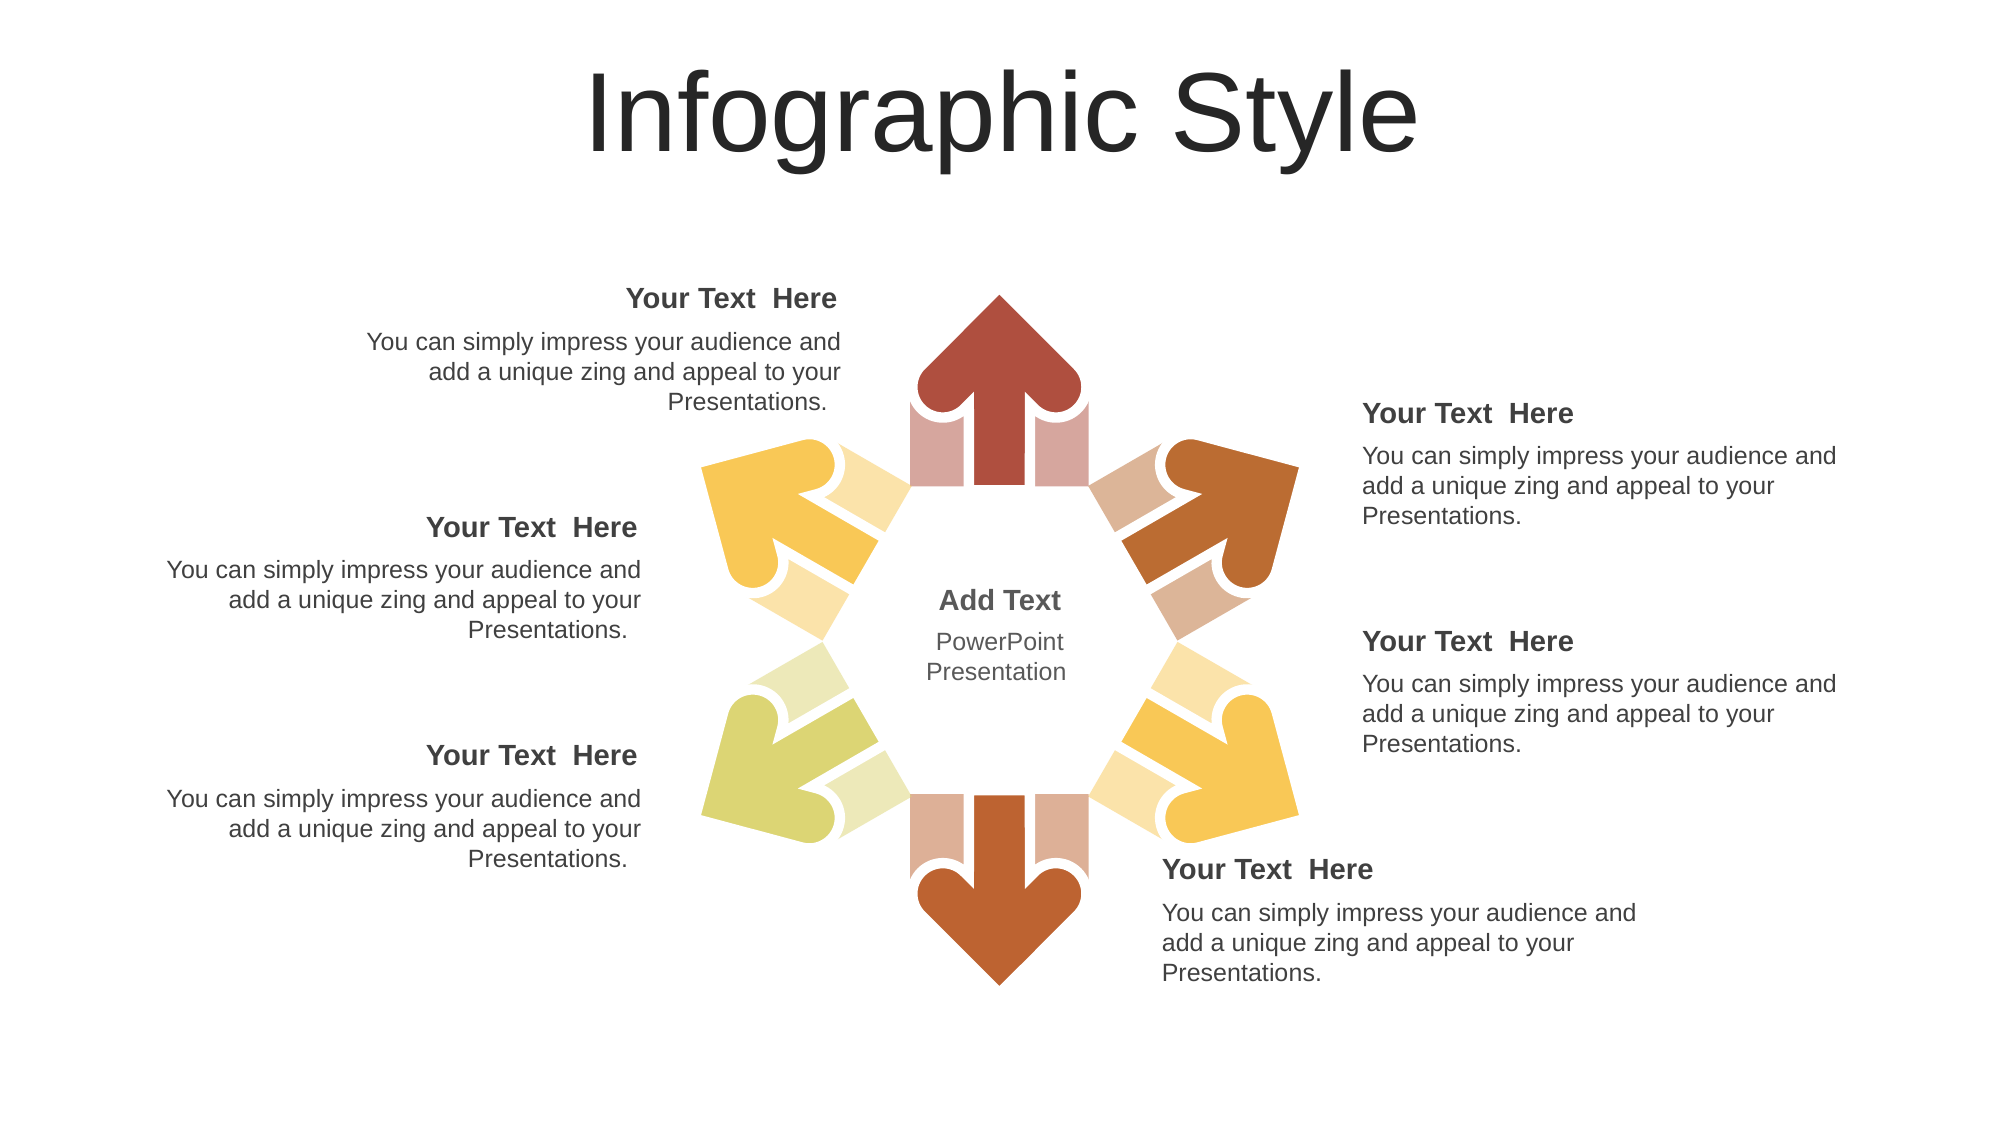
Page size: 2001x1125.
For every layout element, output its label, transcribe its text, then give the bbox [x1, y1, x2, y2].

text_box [119, 500, 658, 653]
list Infographic Style [53, 55, 1952, 175]
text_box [1147, 843, 1685, 995]
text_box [894, 573, 1106, 694]
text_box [713, 321, 1287, 960]
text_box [1347, 386, 1885, 539]
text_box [1347, 615, 1885, 767]
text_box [319, 272, 857, 424]
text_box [119, 729, 658, 881]
